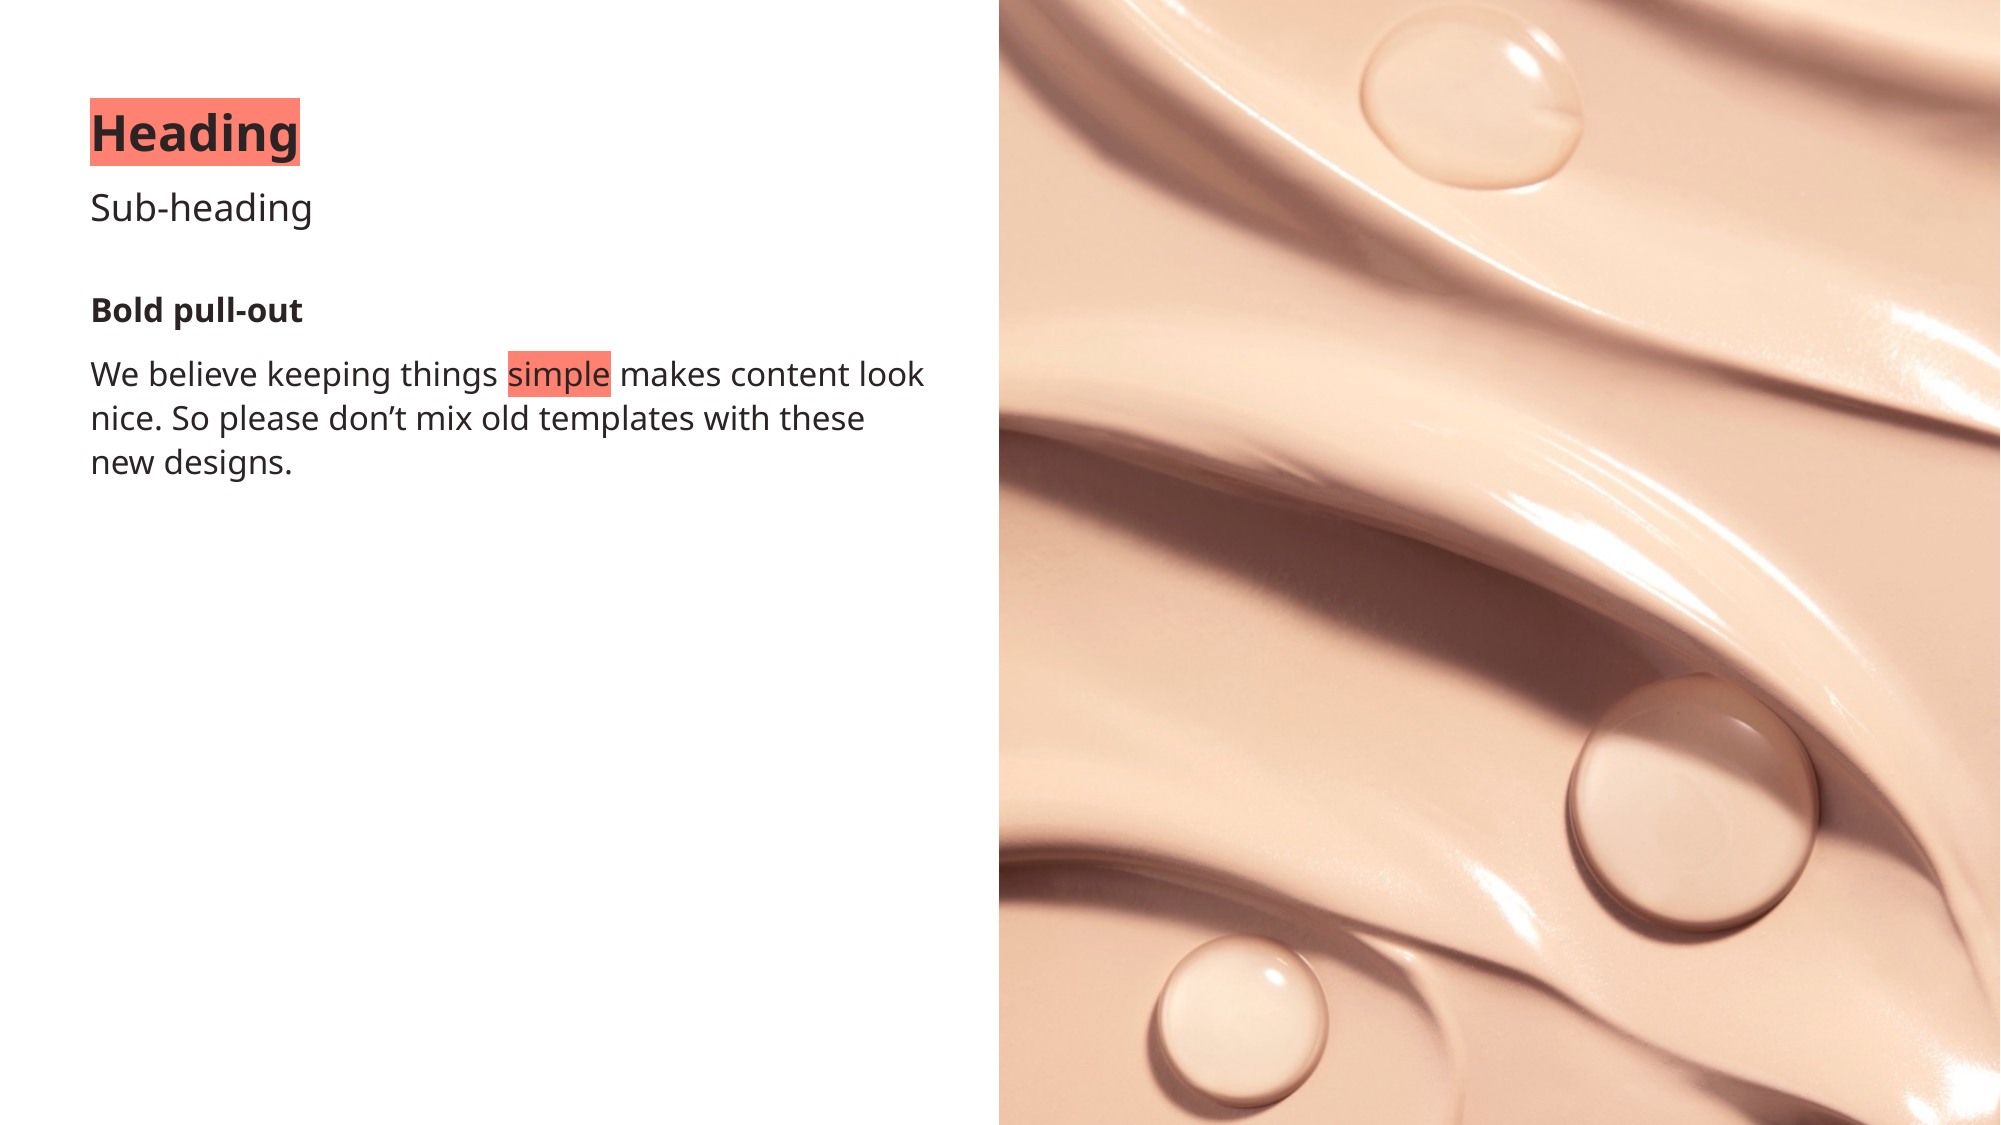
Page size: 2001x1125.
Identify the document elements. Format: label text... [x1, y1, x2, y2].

list Sub-heading [90, 184, 929, 245]
list Bold pull-out We believe keeping things simple makes content look nice. So please don’t mix old templates with these new designs. [90, 284, 929, 941]
title Heading [90, 107, 929, 184]
picture [999, 0, 2000, 1125]
